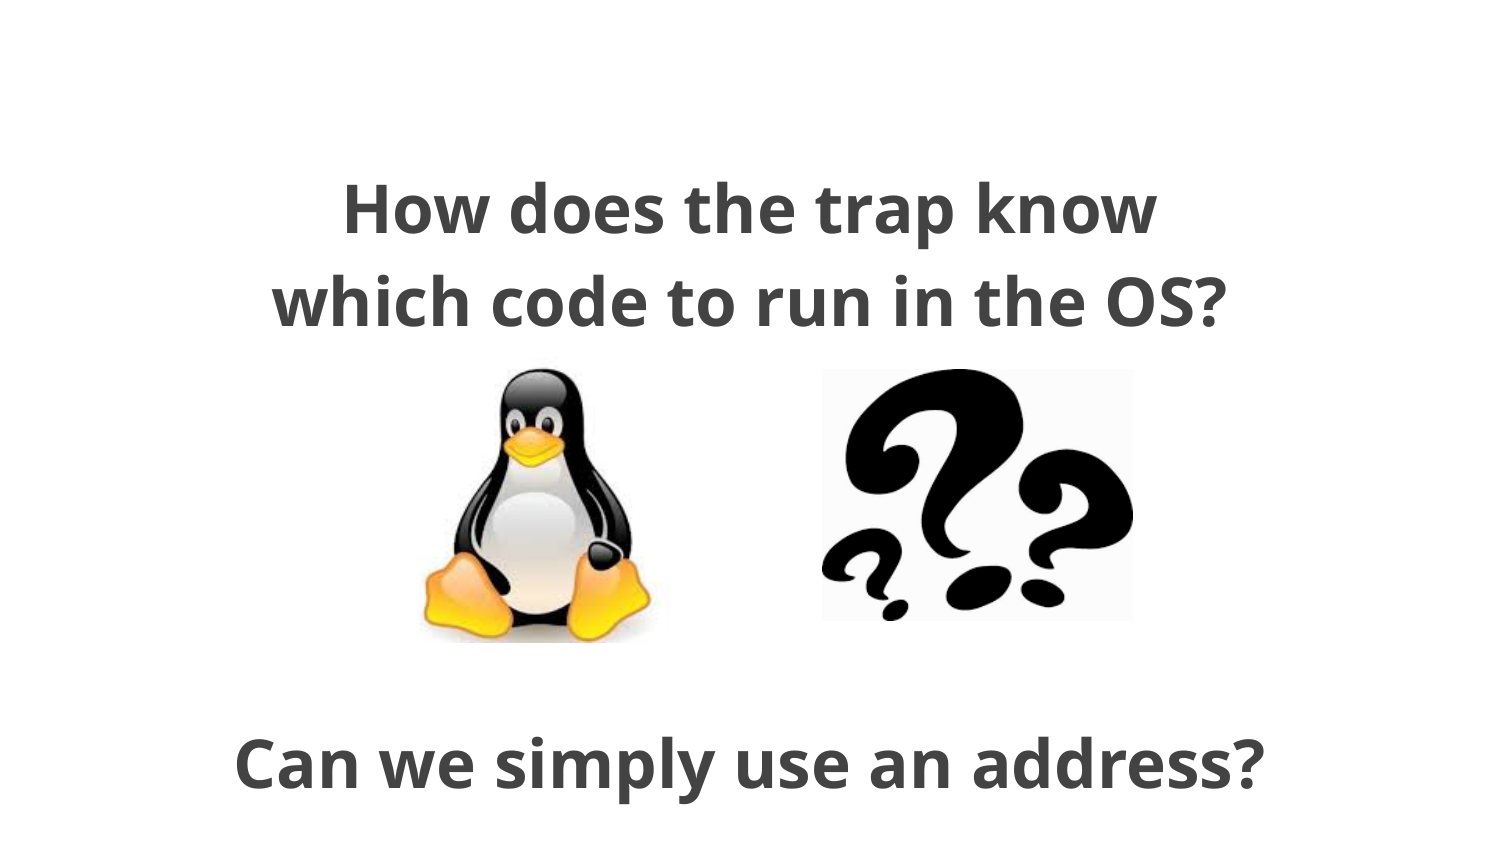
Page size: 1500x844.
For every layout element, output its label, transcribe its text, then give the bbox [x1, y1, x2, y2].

picture [822, 368, 1133, 621]
list How does the trap know which code to run in the OS? Can we simply use an address? [51, 139, 1449, 824]
picture [319, 356, 751, 644]
